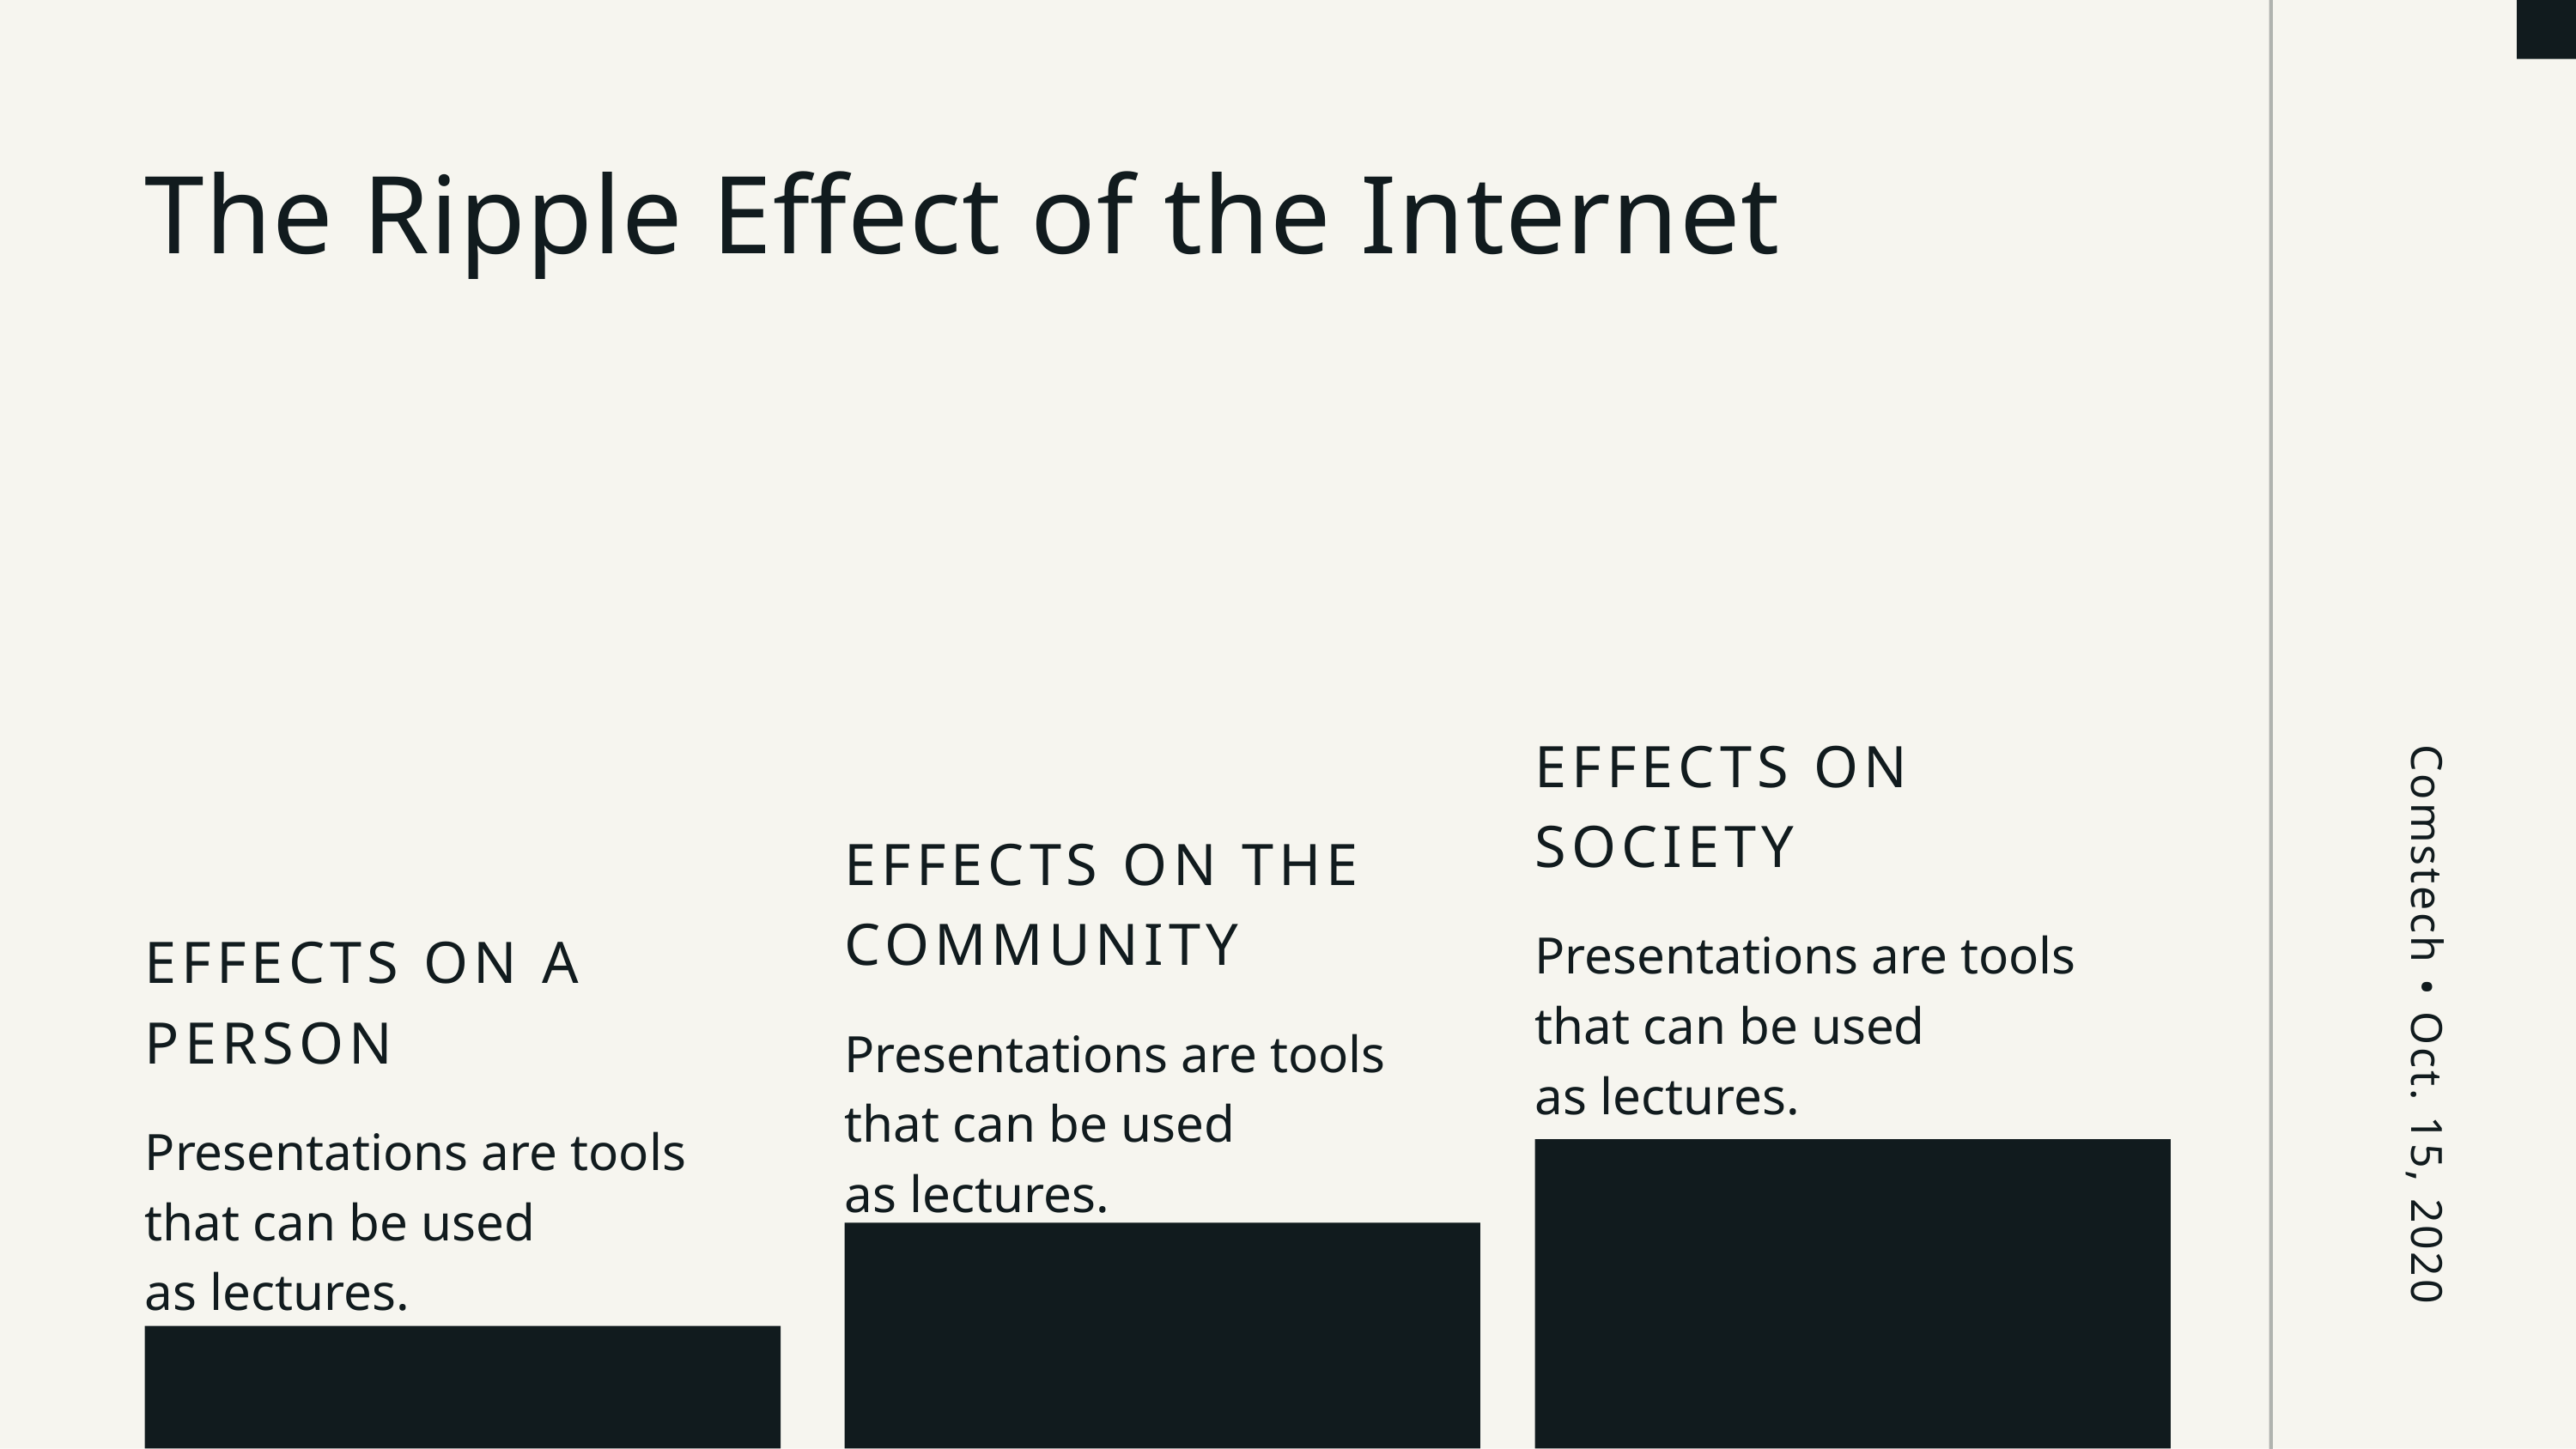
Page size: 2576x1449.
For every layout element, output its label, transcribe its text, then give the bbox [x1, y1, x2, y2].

text_box The Ripple Effect of the Internet [144, 146, 2117, 276]
text_box [2517, 0, 2576, 59]
text_box [1534, 1139, 2171, 1449]
text_box [844, 1222, 1480, 1449]
text_box [2269, 0, 2273, 1449]
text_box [144, 920, 776, 1246]
text_box Comstech • Oct. 15, 2020 [2403, 335, 2464, 1304]
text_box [844, 822, 1476, 1147]
text_box [144, 1325, 781, 1449]
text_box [1534, 724, 2166, 1049]
